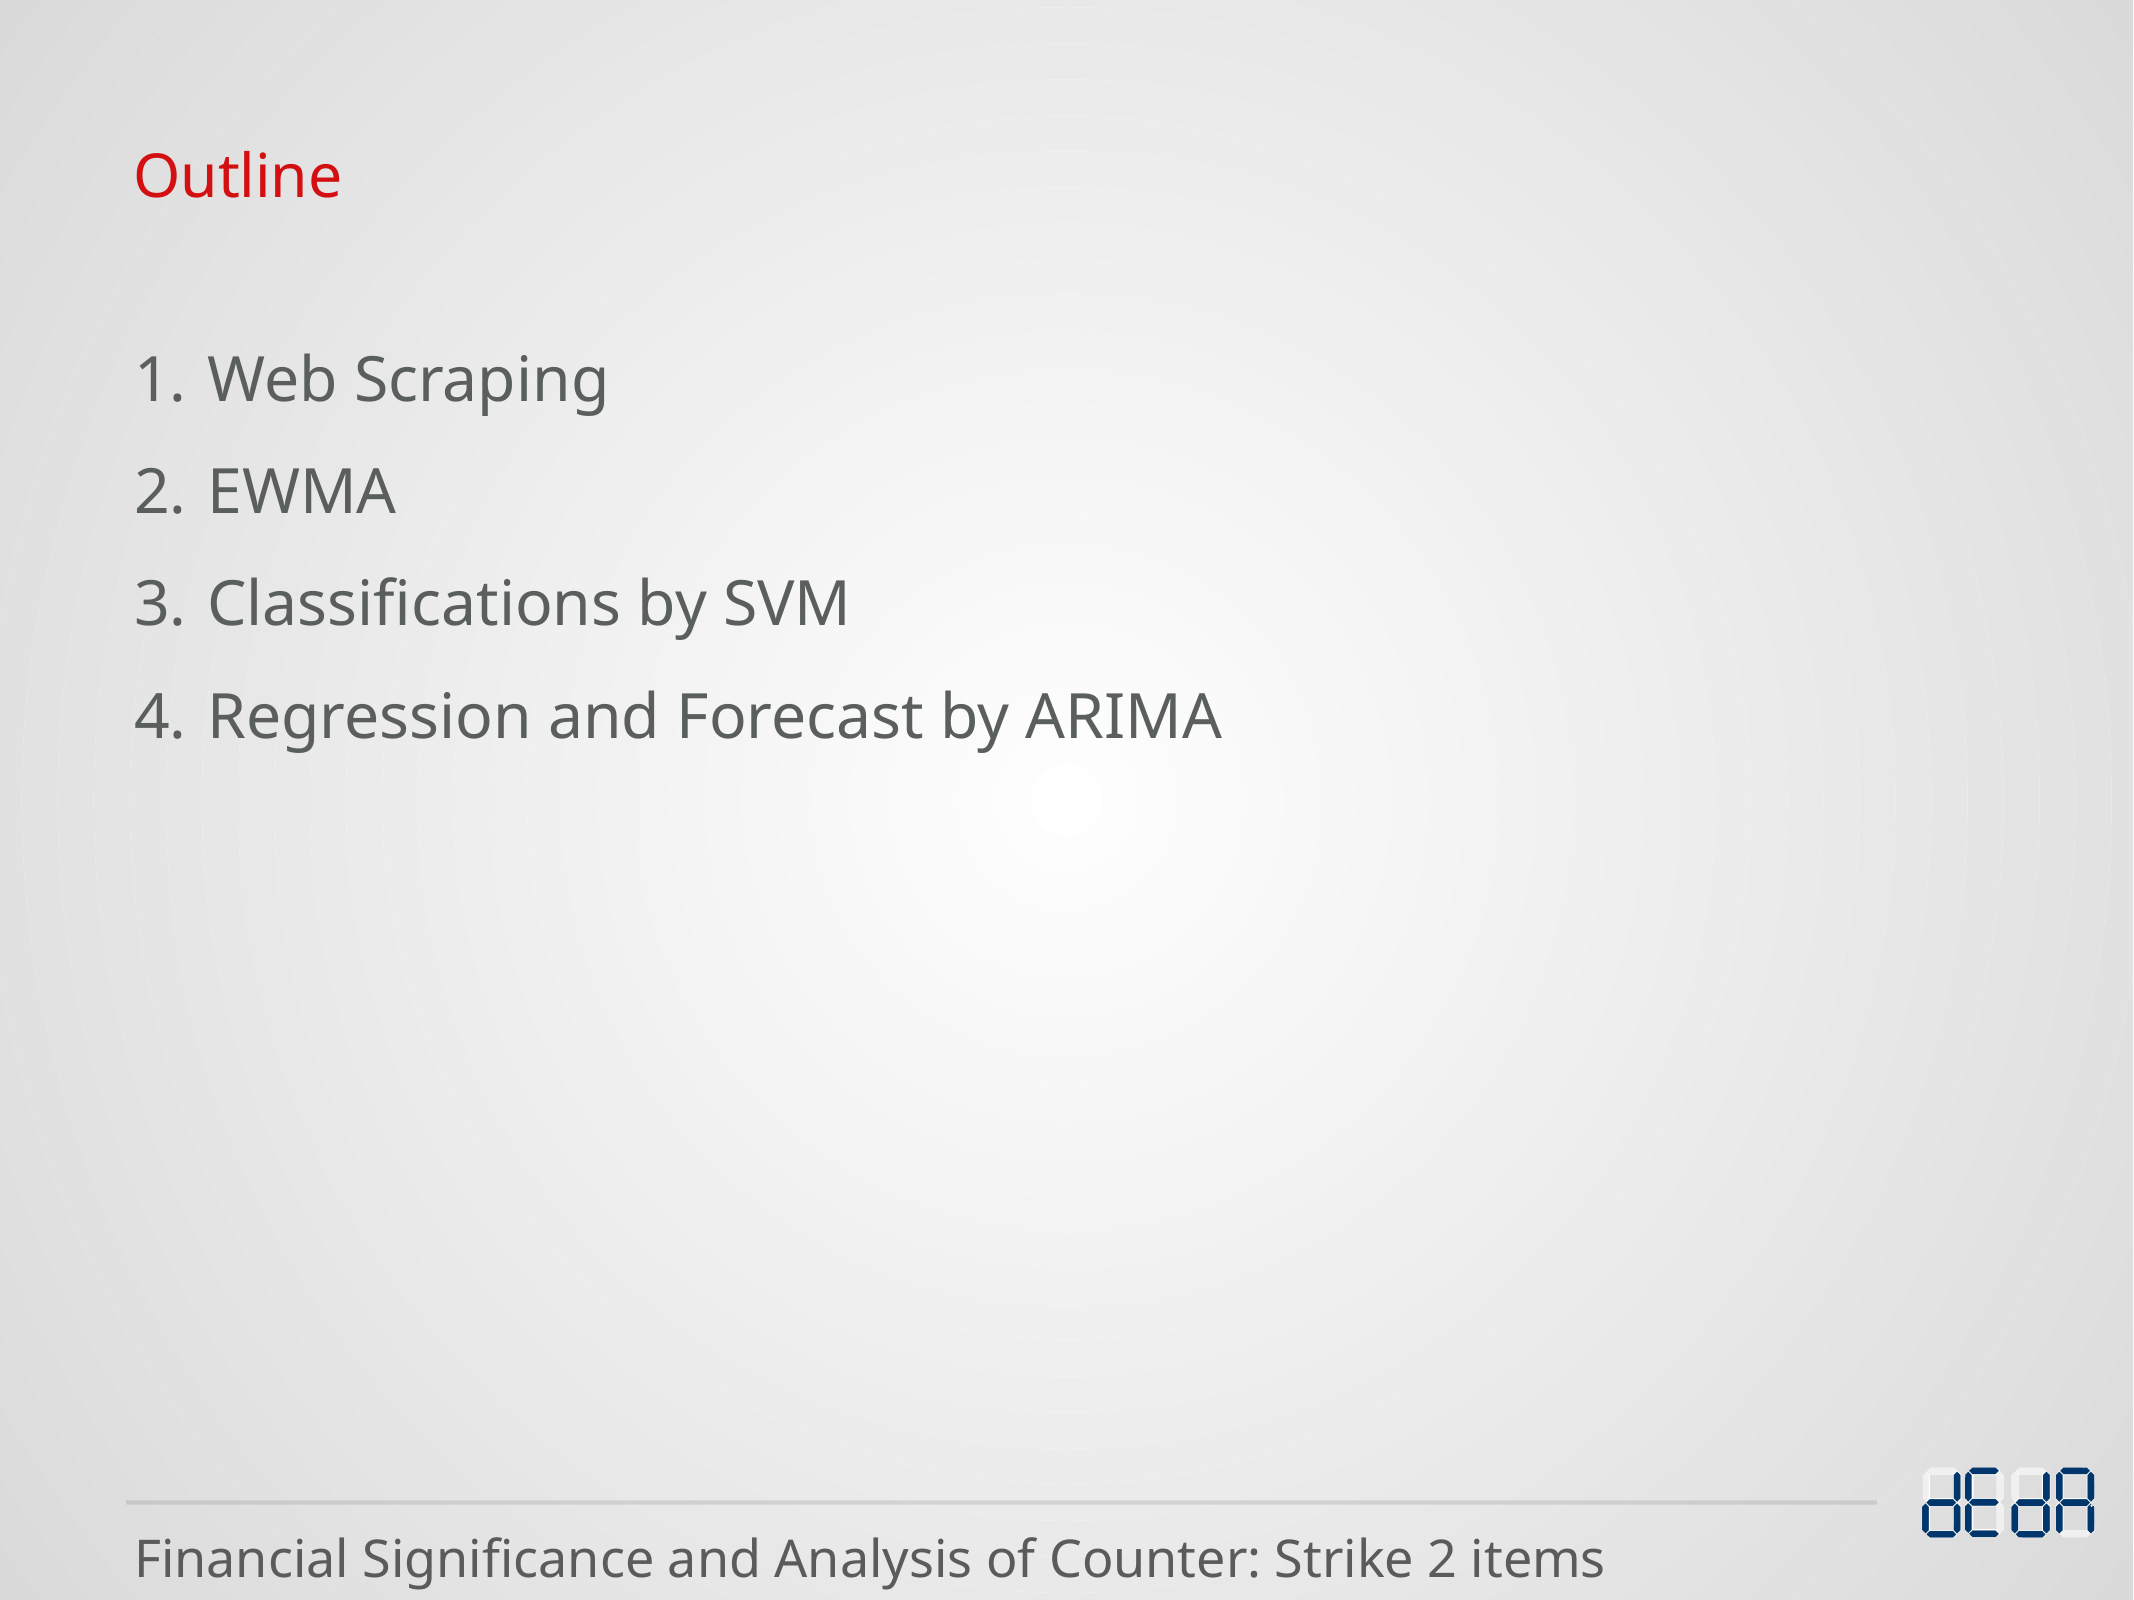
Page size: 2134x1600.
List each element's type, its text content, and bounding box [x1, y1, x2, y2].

picture [2055, 1467, 2095, 1538]
picture [1921, 1467, 1962, 1538]
list Web Scraping EWMA Classifications by SVM Regression and Forecast by ARIMA [125, 292, 2008, 751]
picture [1965, 1467, 2004, 1538]
picture [2010, 1467, 2051, 1538]
